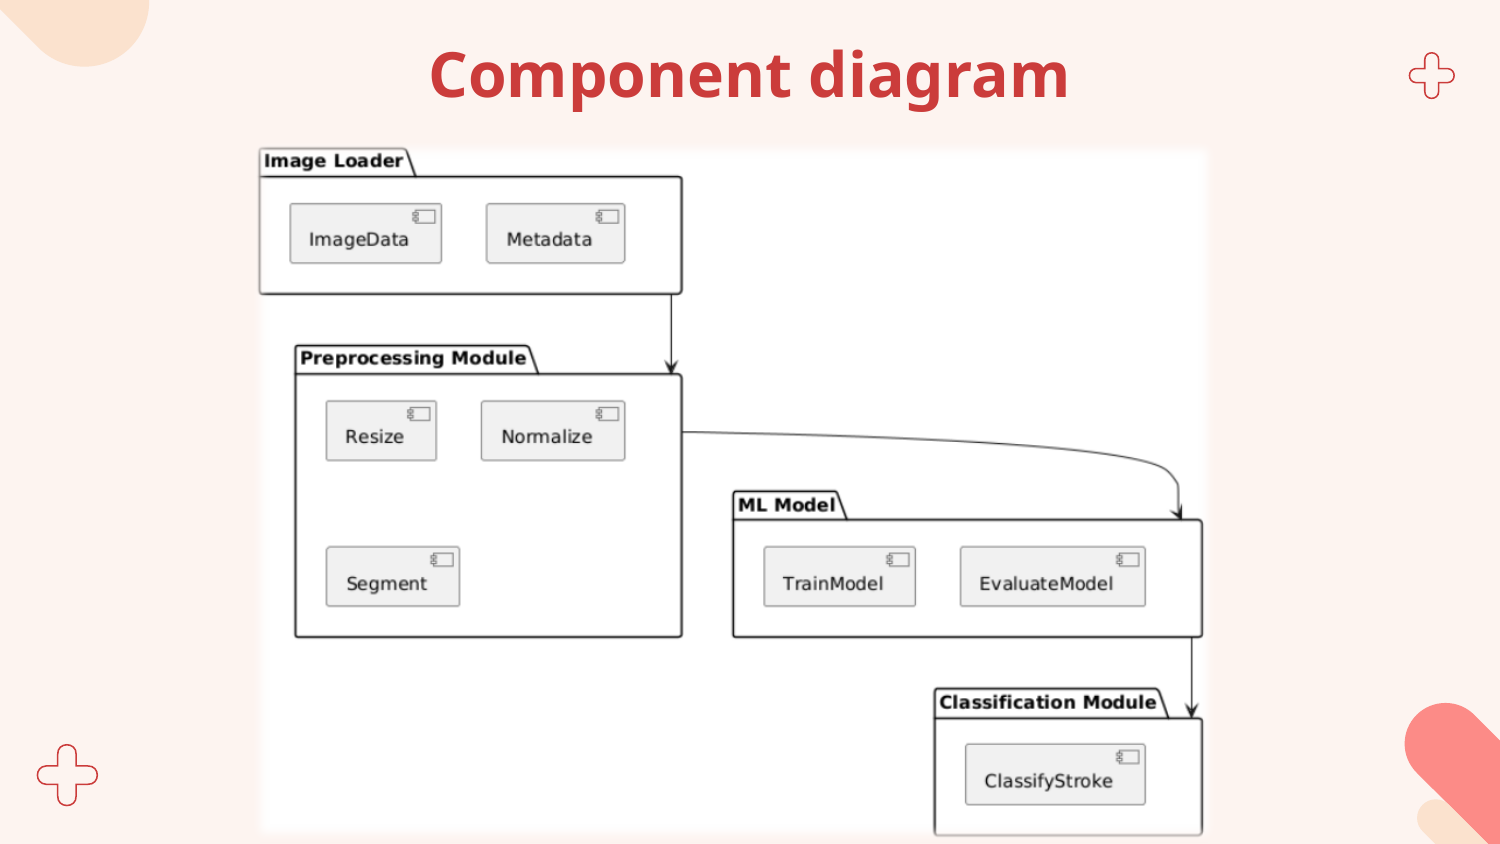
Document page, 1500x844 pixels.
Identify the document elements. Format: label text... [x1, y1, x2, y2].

picture [251, 140, 1217, 844]
title Component diagram [118, 20, 1382, 115]
